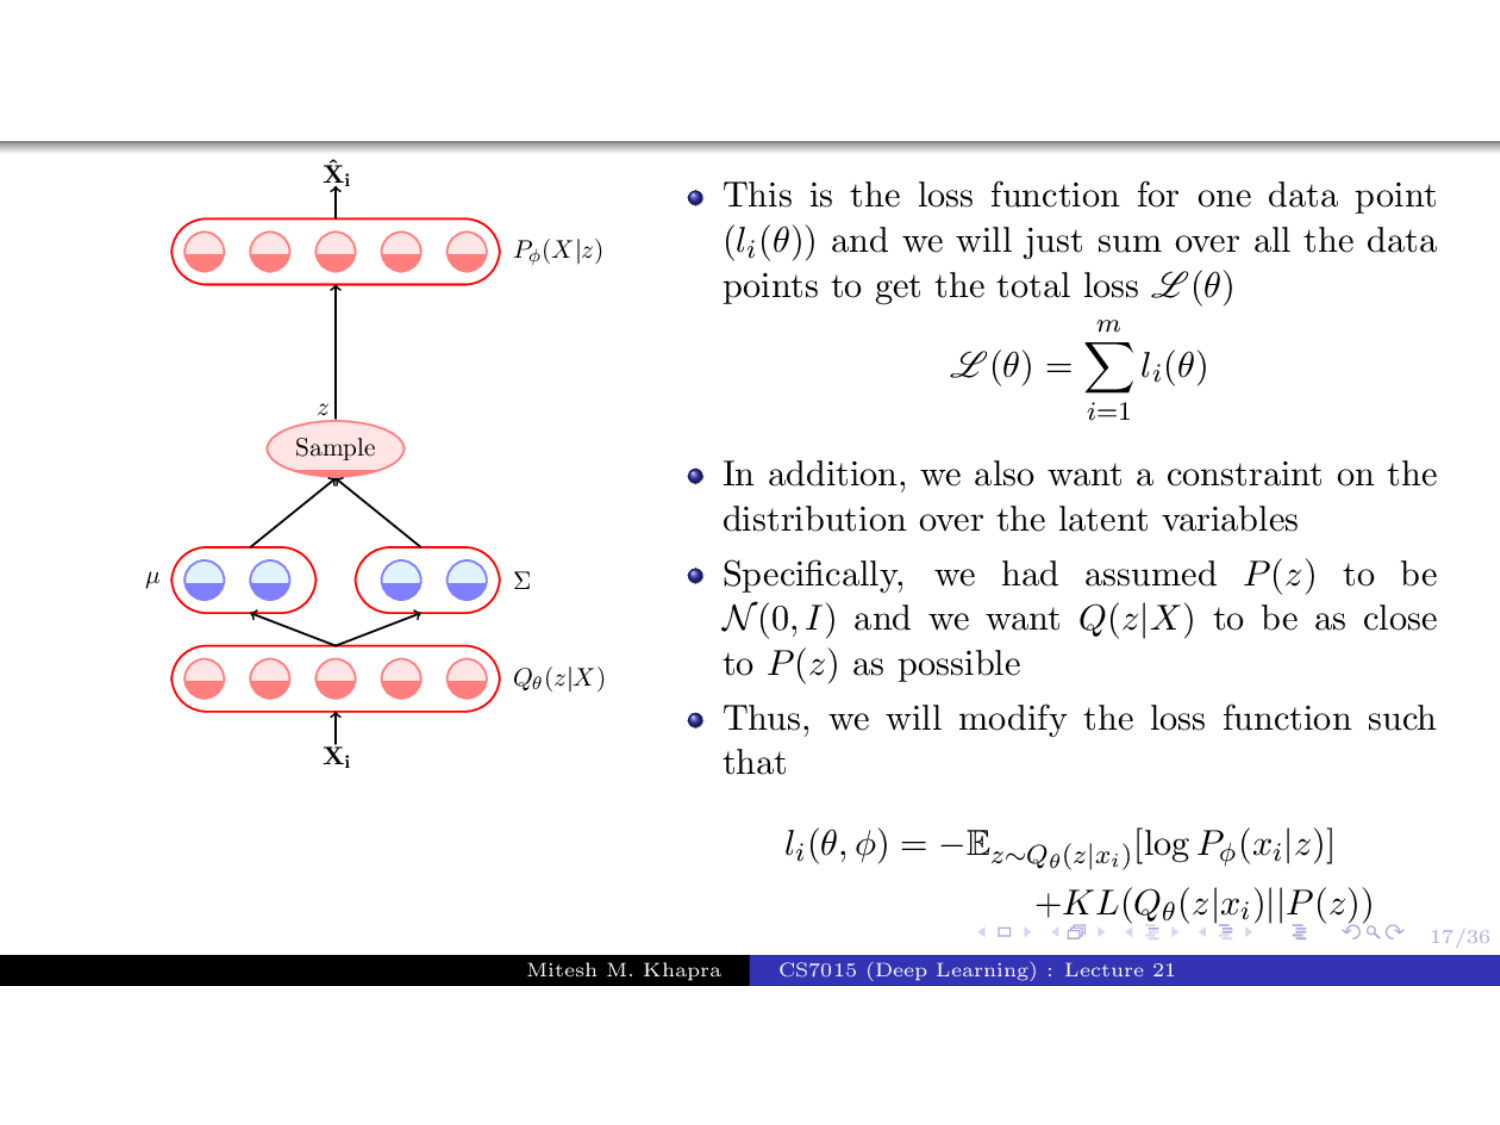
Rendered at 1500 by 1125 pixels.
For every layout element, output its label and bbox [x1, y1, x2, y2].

picture [0, 141, 1500, 986]
